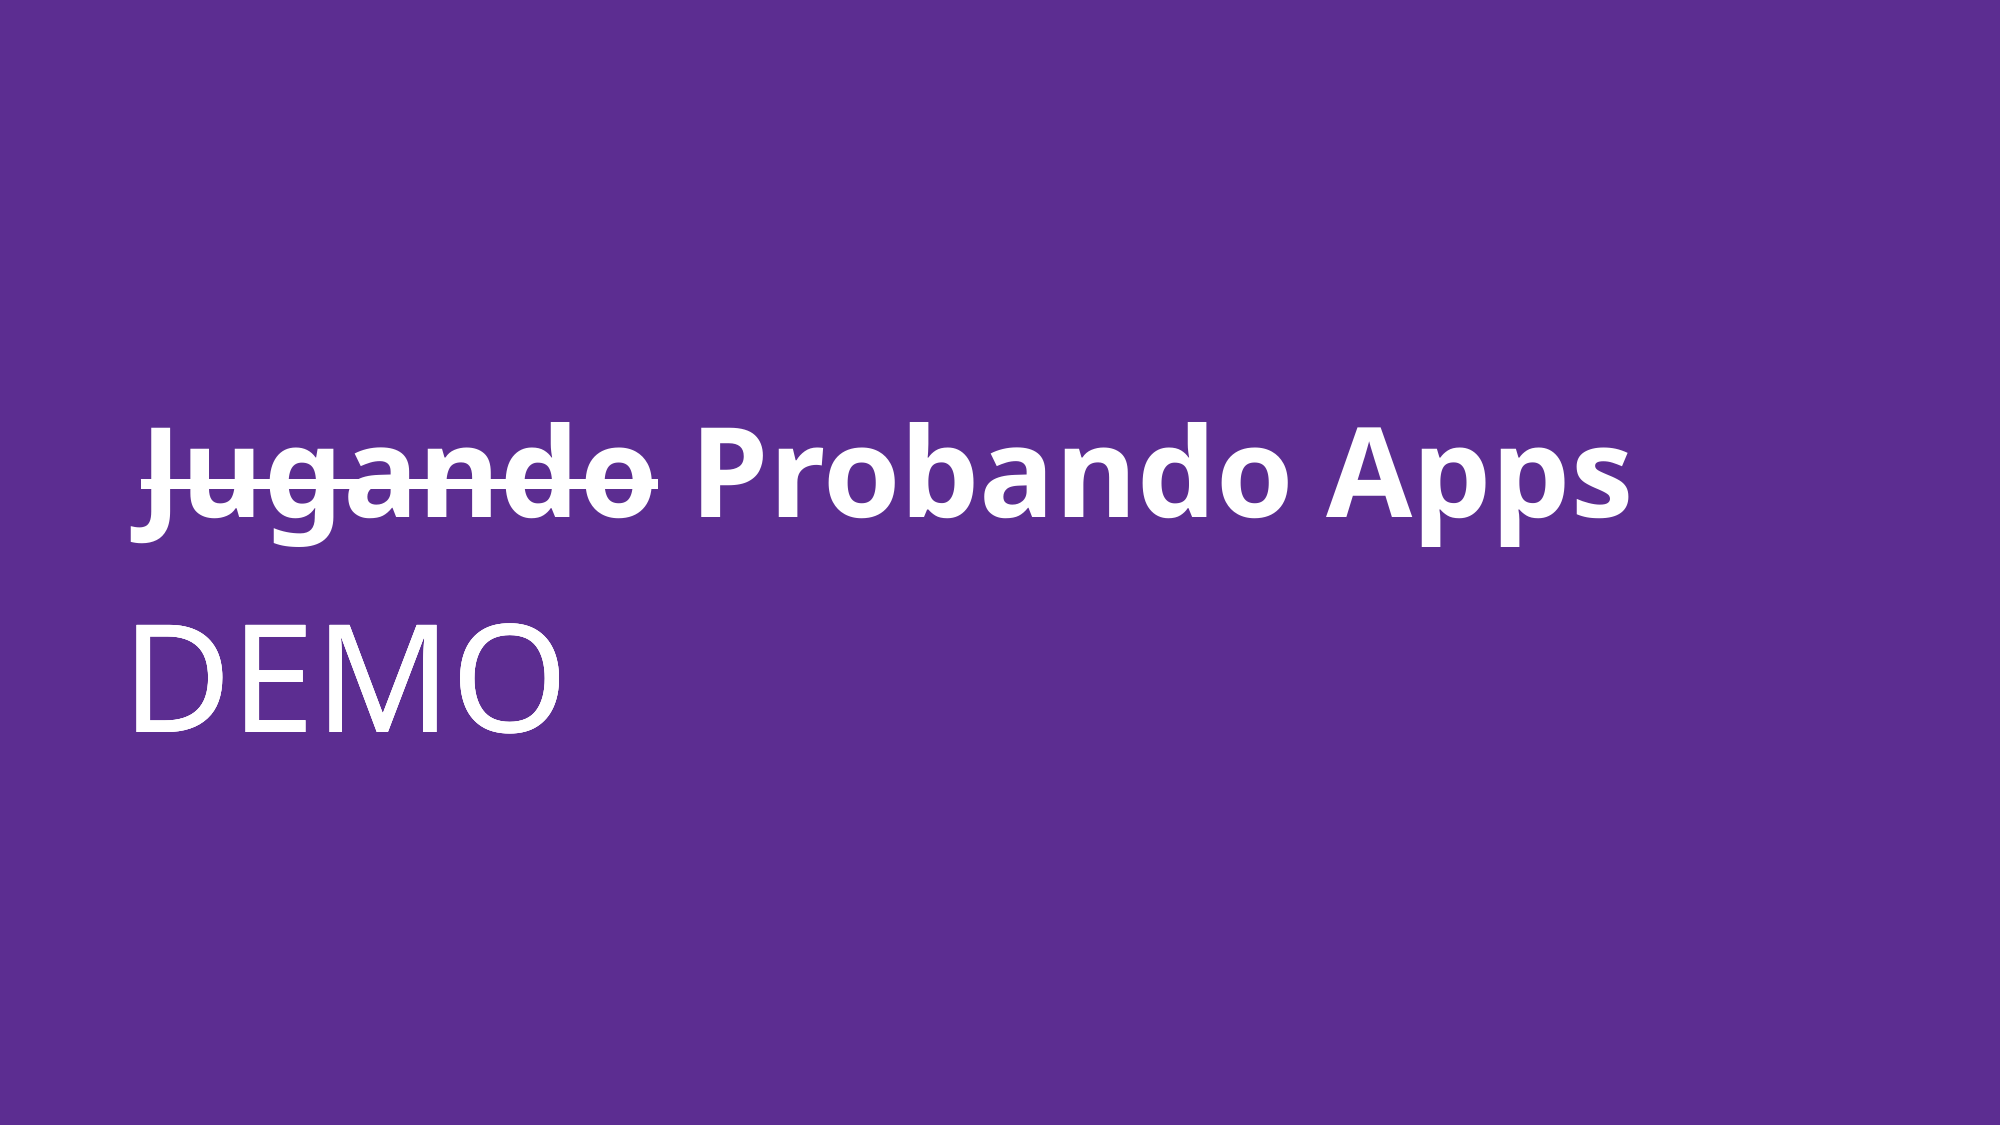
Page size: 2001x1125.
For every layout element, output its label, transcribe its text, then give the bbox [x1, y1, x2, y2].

title Jugando Probando Apps [118, 120, 1882, 563]
